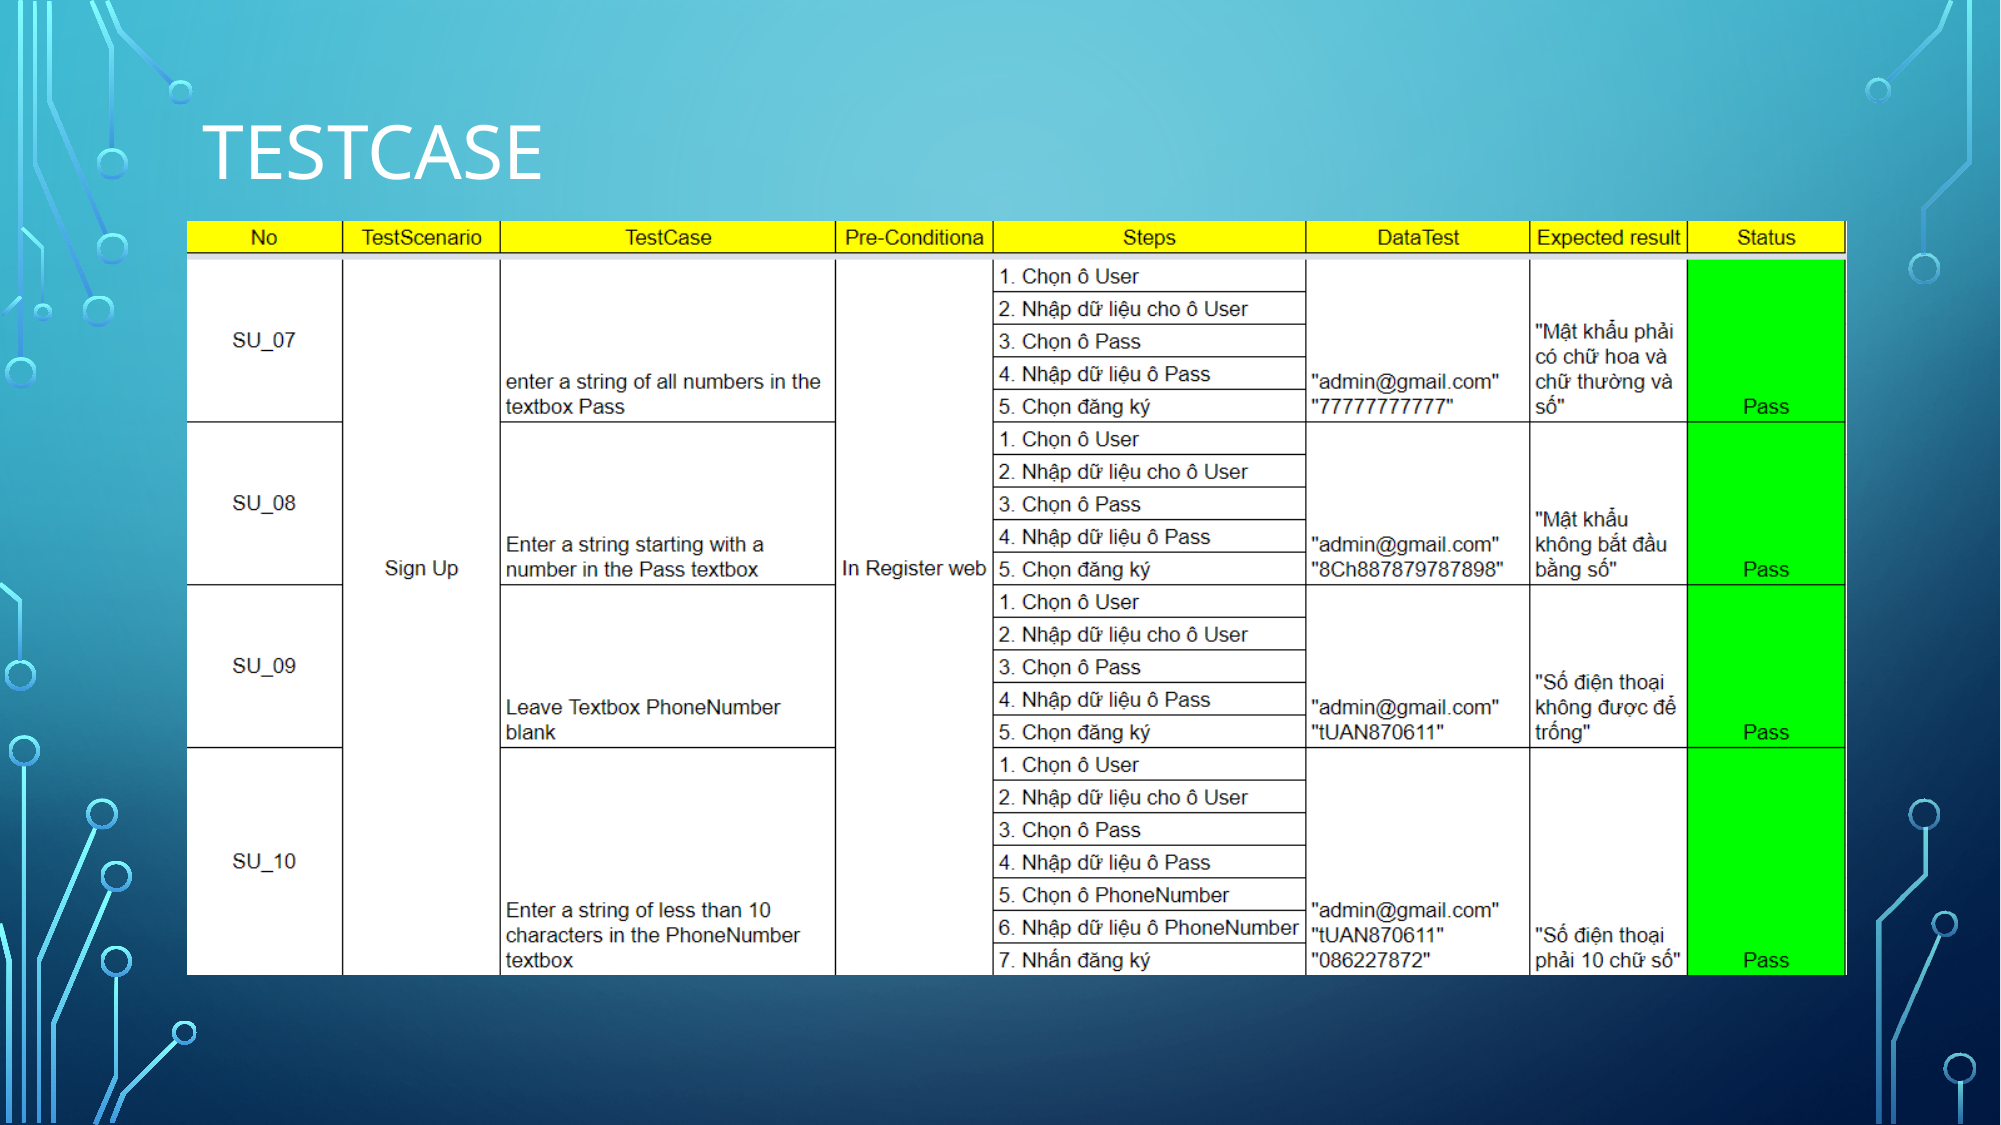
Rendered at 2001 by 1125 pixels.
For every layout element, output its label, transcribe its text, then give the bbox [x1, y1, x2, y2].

title Testcase [187, 88, 1813, 221]
picture [187, 221, 1847, 975]
